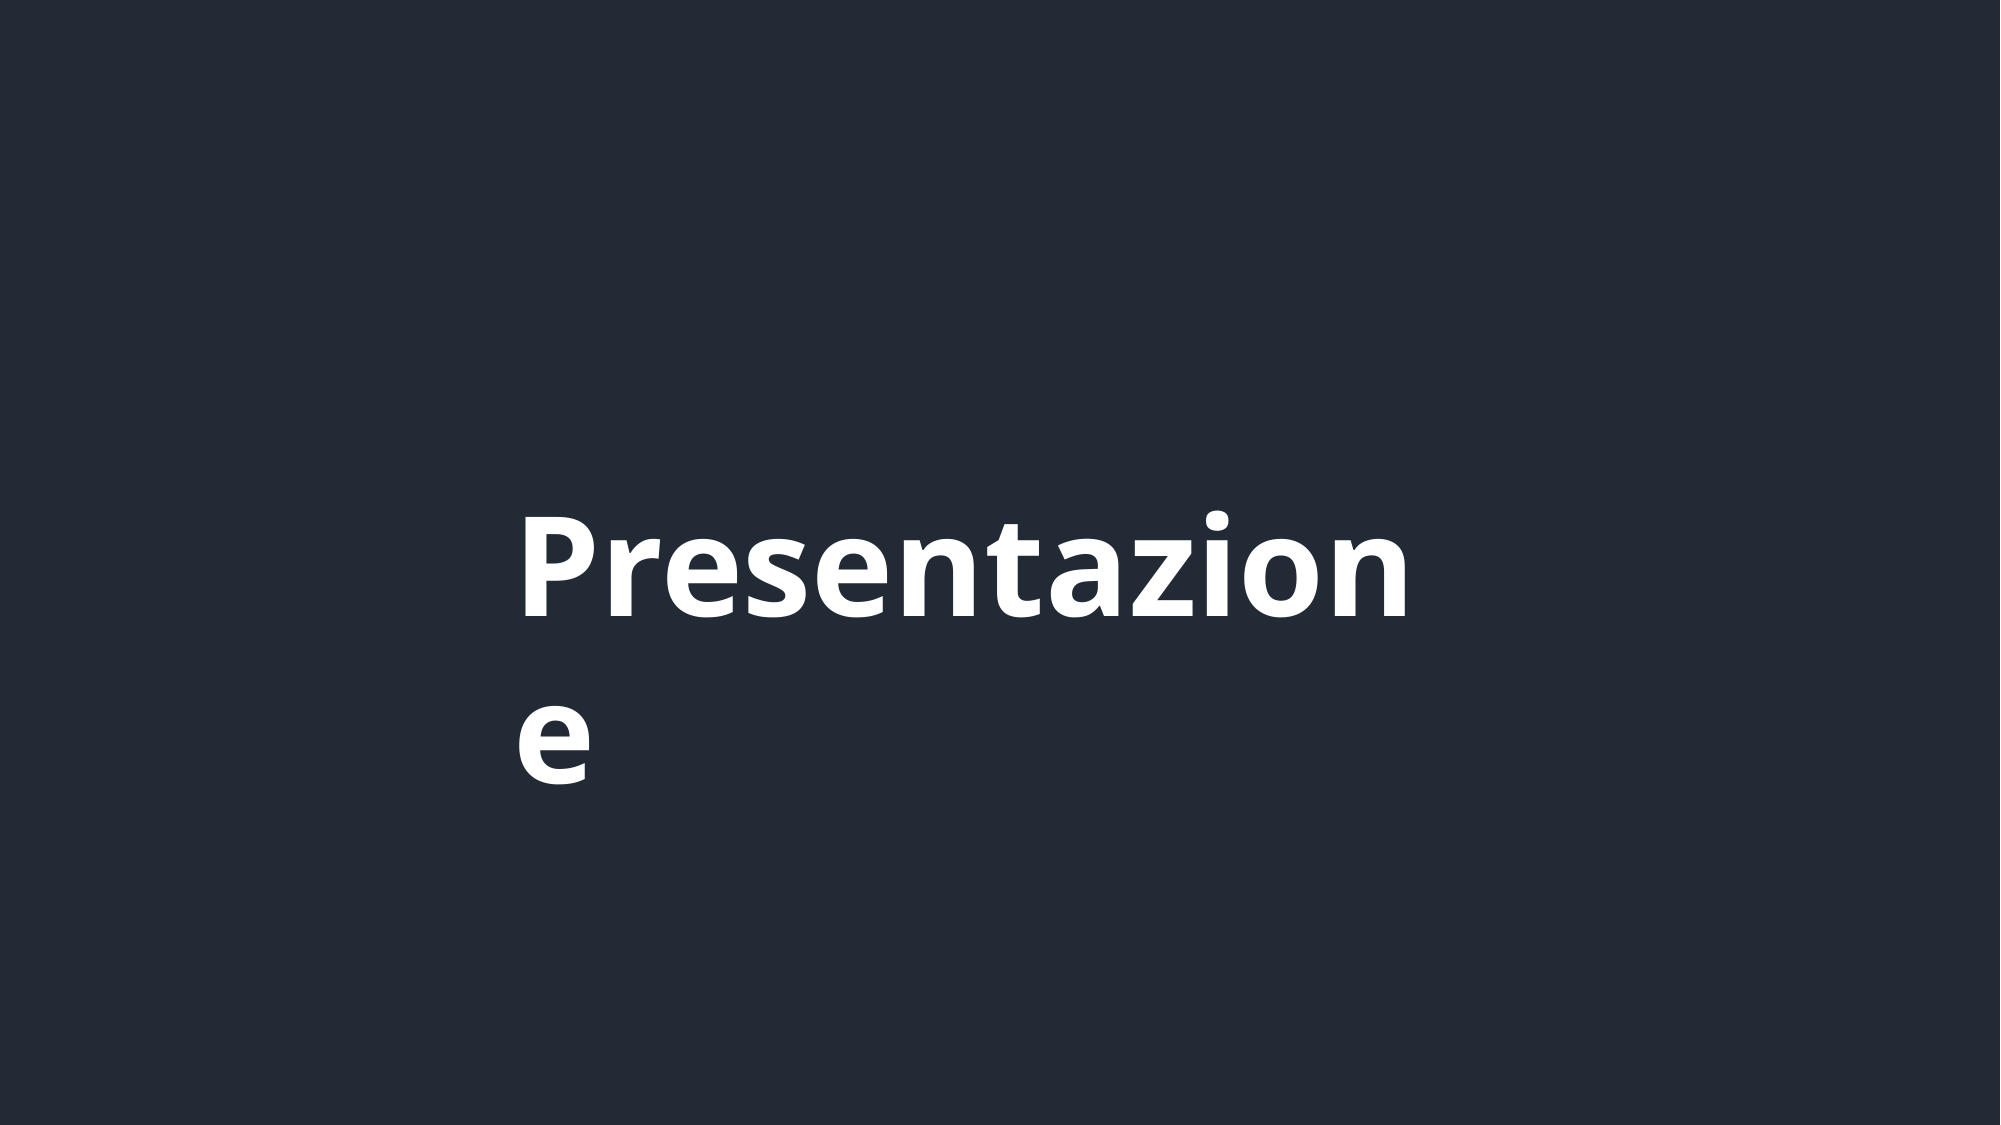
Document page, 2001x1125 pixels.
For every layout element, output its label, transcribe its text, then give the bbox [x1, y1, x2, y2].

text_box Presentazione [493, 458, 1507, 832]
